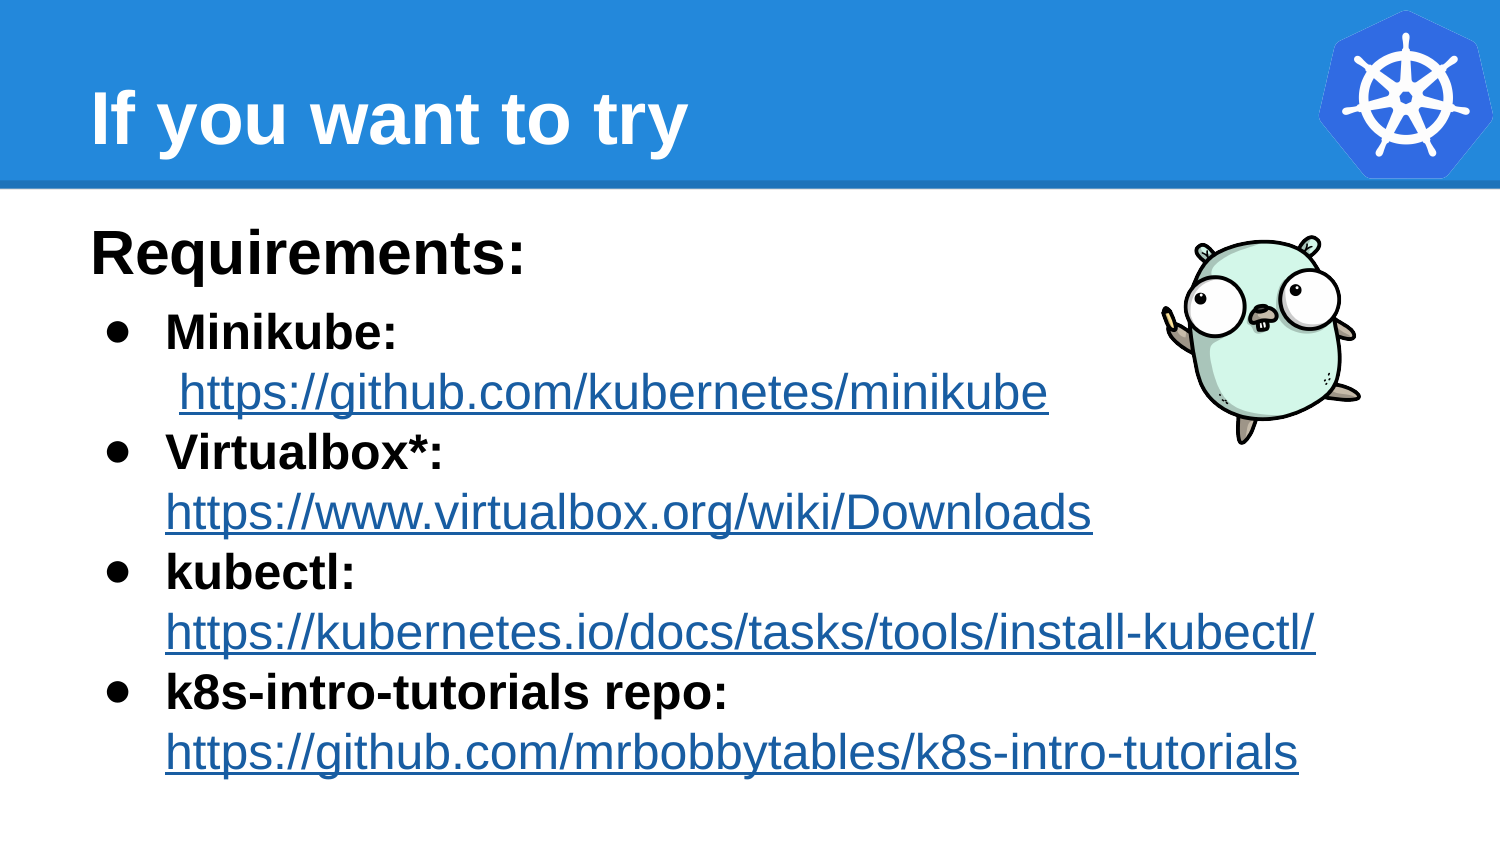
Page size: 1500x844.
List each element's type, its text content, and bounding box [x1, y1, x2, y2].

picture [1318, 7, 1494, 182]
picture [1160, 235, 1361, 445]
list Requirements: Minikube: https://github.com/kubernetes/minikube Virtualbox*: https://www.virtualbox.org/wiki/Downloads kubectl: https://kubernetes.io/docs/tasks/tools/install-kubectl/ k8s-intro-tutorials repo: https://github.com/mrbobbytables/k8s-intro-tutorials [75, 196, 1425, 808]
title If you want to try [75, 33, 1425, 175]
